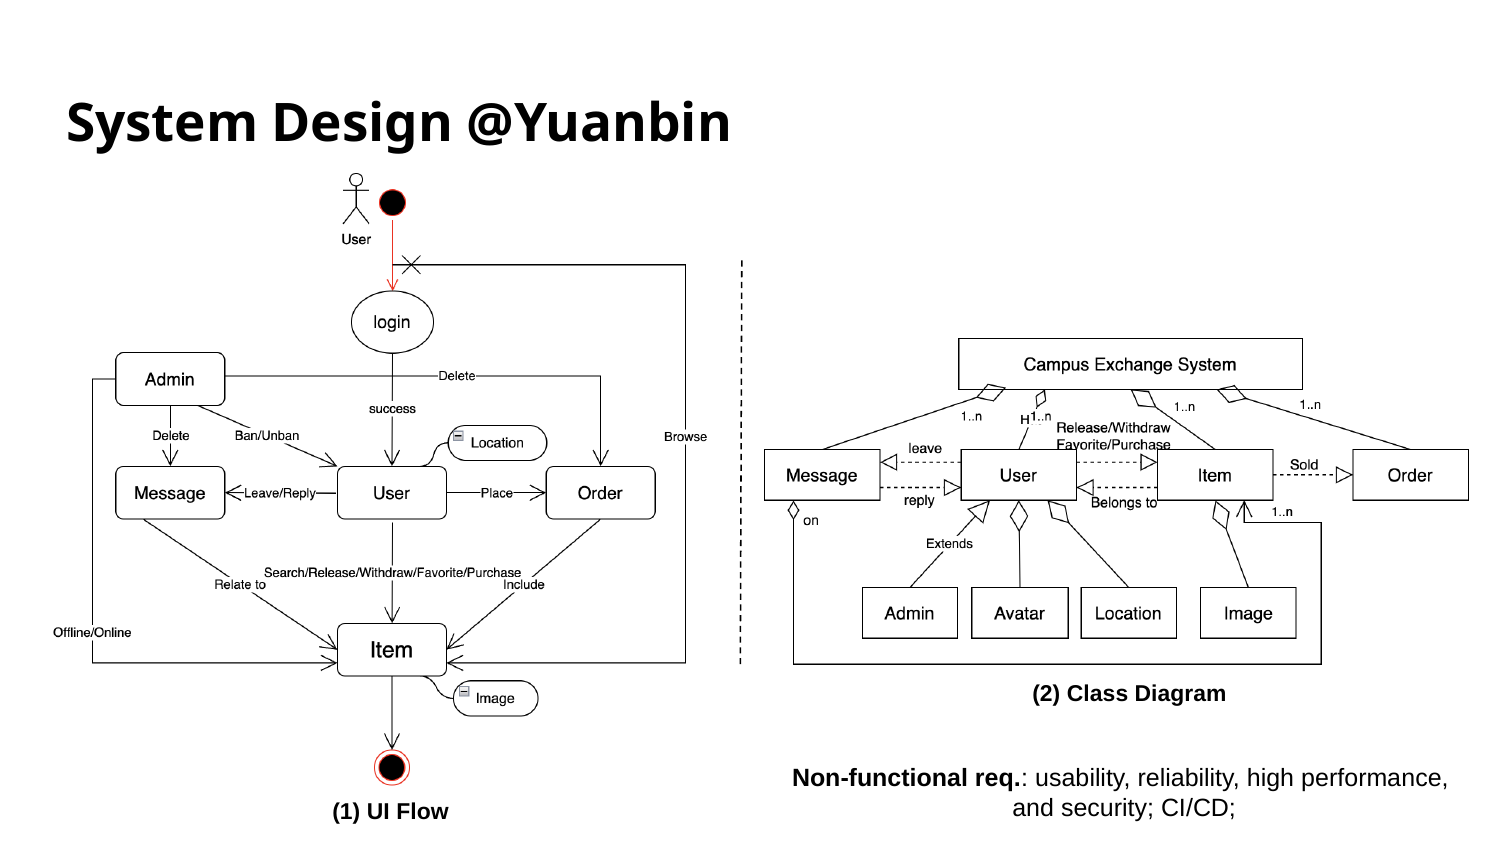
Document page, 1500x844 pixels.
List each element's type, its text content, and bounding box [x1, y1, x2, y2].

picture [50, 165, 720, 794]
title System Design @Yuanbin [51, 72, 1449, 167]
text_box (1) UI Flow [92, 801, 689, 837]
text_box Non-functional req.: usability, reliability, high performance, and security; CI/CD; [741, 738, 1500, 844]
picture [762, 336, 1472, 668]
text_box (2) Class Diagram [795, 676, 1464, 719]
